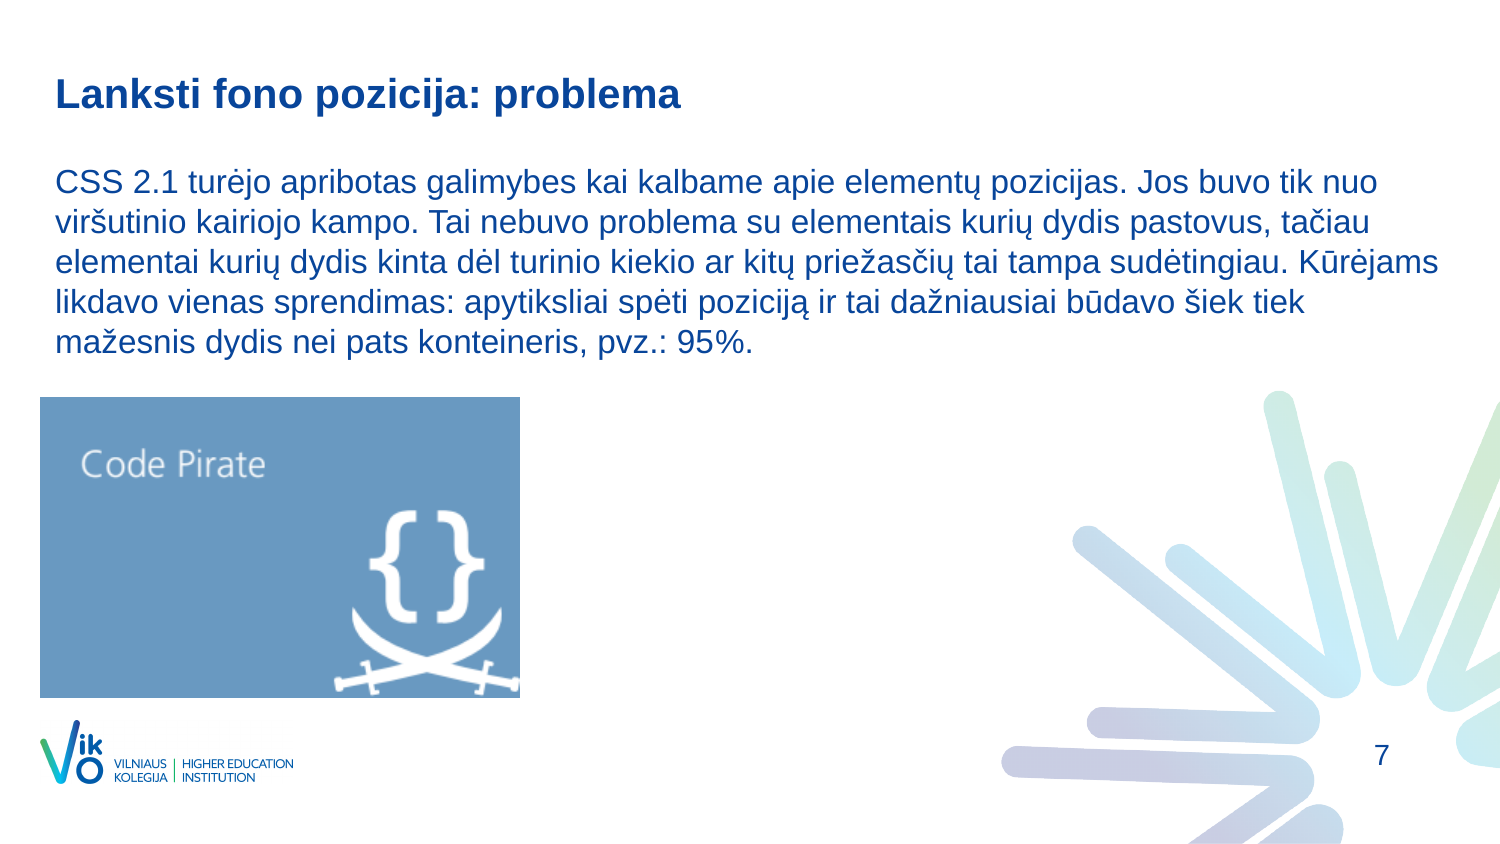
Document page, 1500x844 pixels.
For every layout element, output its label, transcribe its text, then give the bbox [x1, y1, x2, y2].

list CSS 2.1 turėjo apribotas galimybes kai kalbame apie elementų pozicijas. Jos buvo tik nuo viršutinio kairiojo kampo. Tai nebuvo problema su elementais kurių dydis pastovus, tačiau elementai kurių dydis kinta dėl turinio kiekio ar kitų priežasčių tai tampa sudėtingiau. Kūrėjams likdavo vienas sprendimas: apytiksliai spėti poziciją ir tai dažniausiai būdavo šiek tiek mažesnis dydis nei pats konteineris, pvz.: 95%. [40, 152, 1460, 698]
picture [40, 720, 293, 784]
title Lanksti fono pozicija: problema [40, 53, 1460, 131]
picture [989, 375, 1500, 844]
picture [39, 397, 520, 698]
slide_number 6 [1338, 731, 1425, 777]
